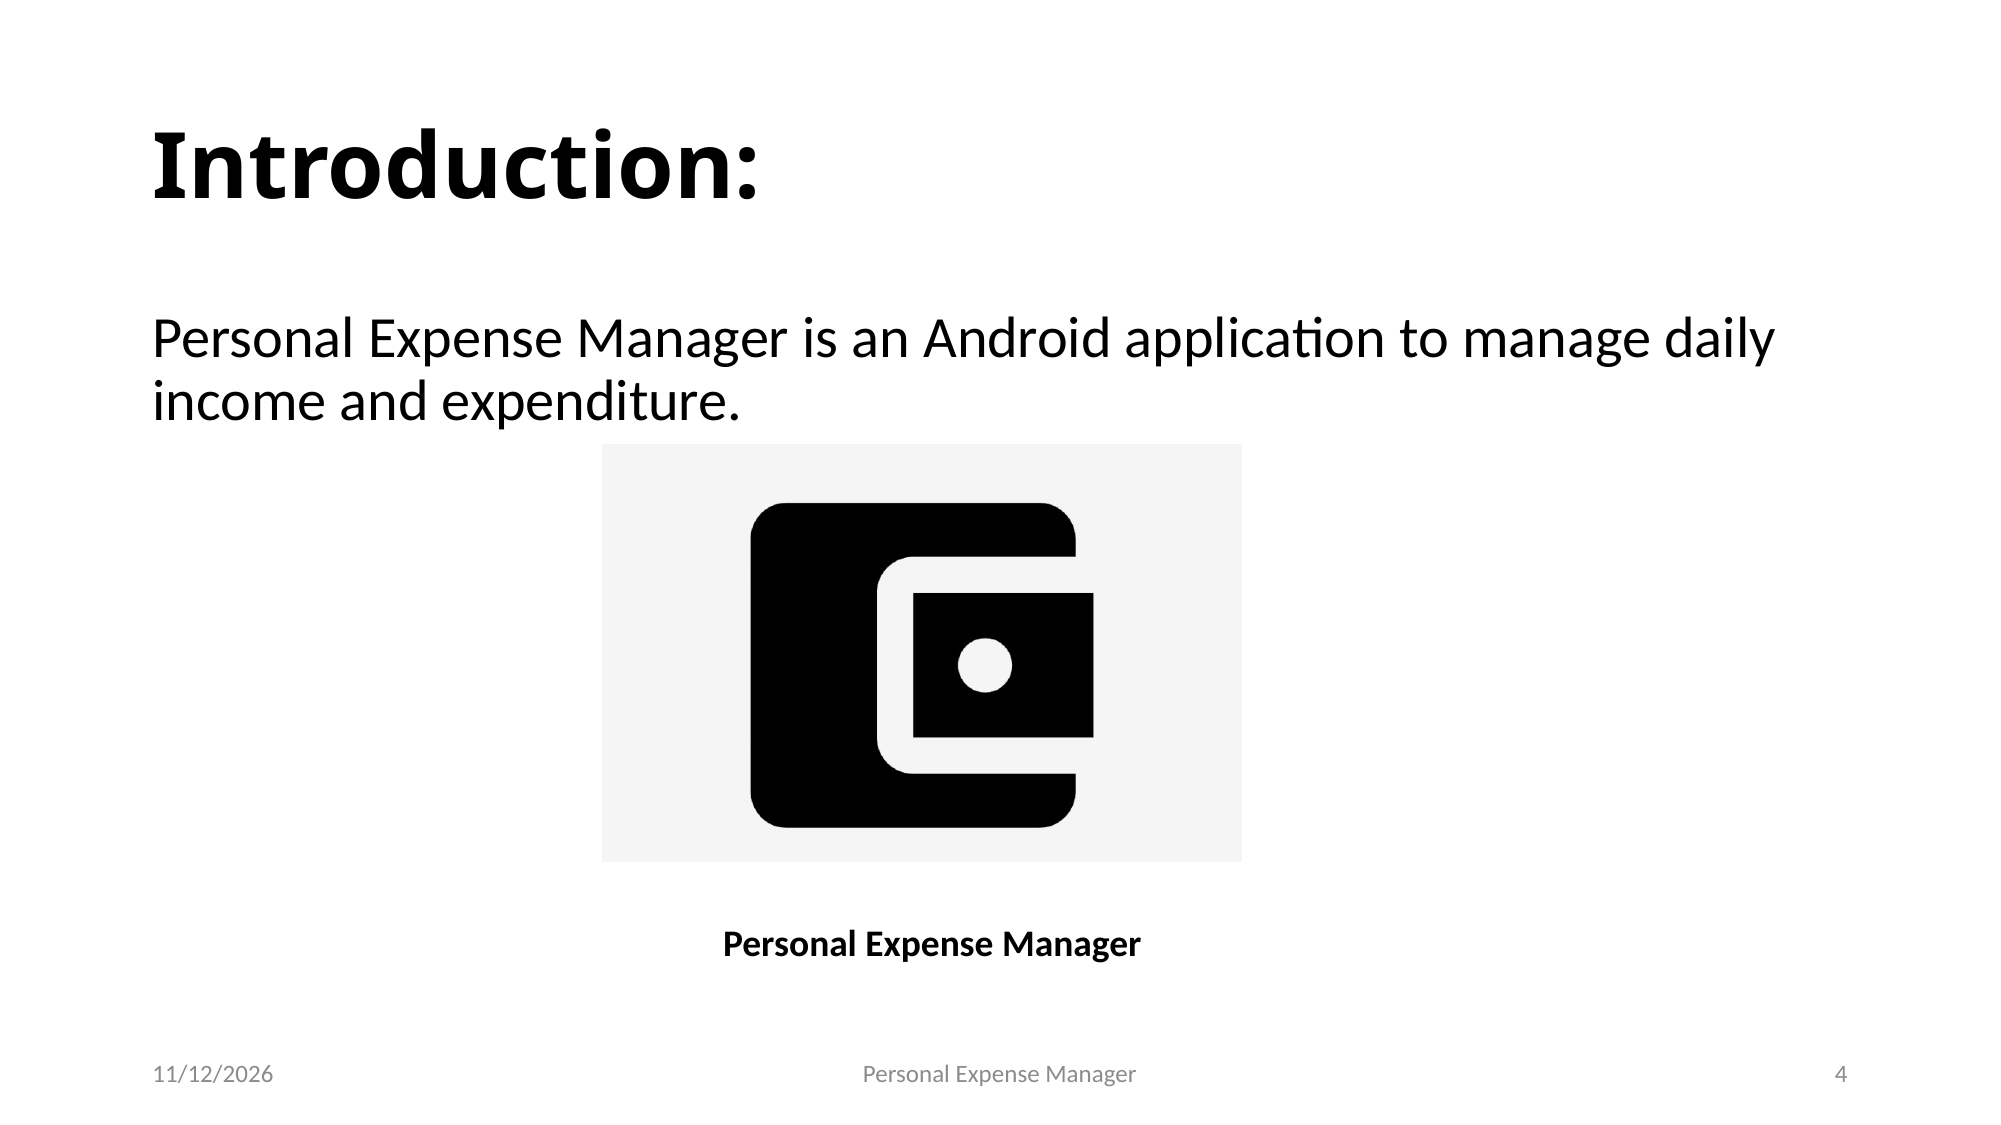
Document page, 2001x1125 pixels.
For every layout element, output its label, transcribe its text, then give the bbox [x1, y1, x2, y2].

picture [602, 444, 1242, 862]
list Personal Expense Manager is an Android application to manage daily income and expenditure. [137, 299, 1863, 1014]
slide_number 4 [1412, 1042, 1863, 1103]
text_box Personal Expense Manager [708, 911, 1453, 972]
title Introduction: [137, 59, 1863, 278]
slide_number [137, 1042, 588, 1103]
footer Personal Expense Manager [662, 1042, 1338, 1103]
